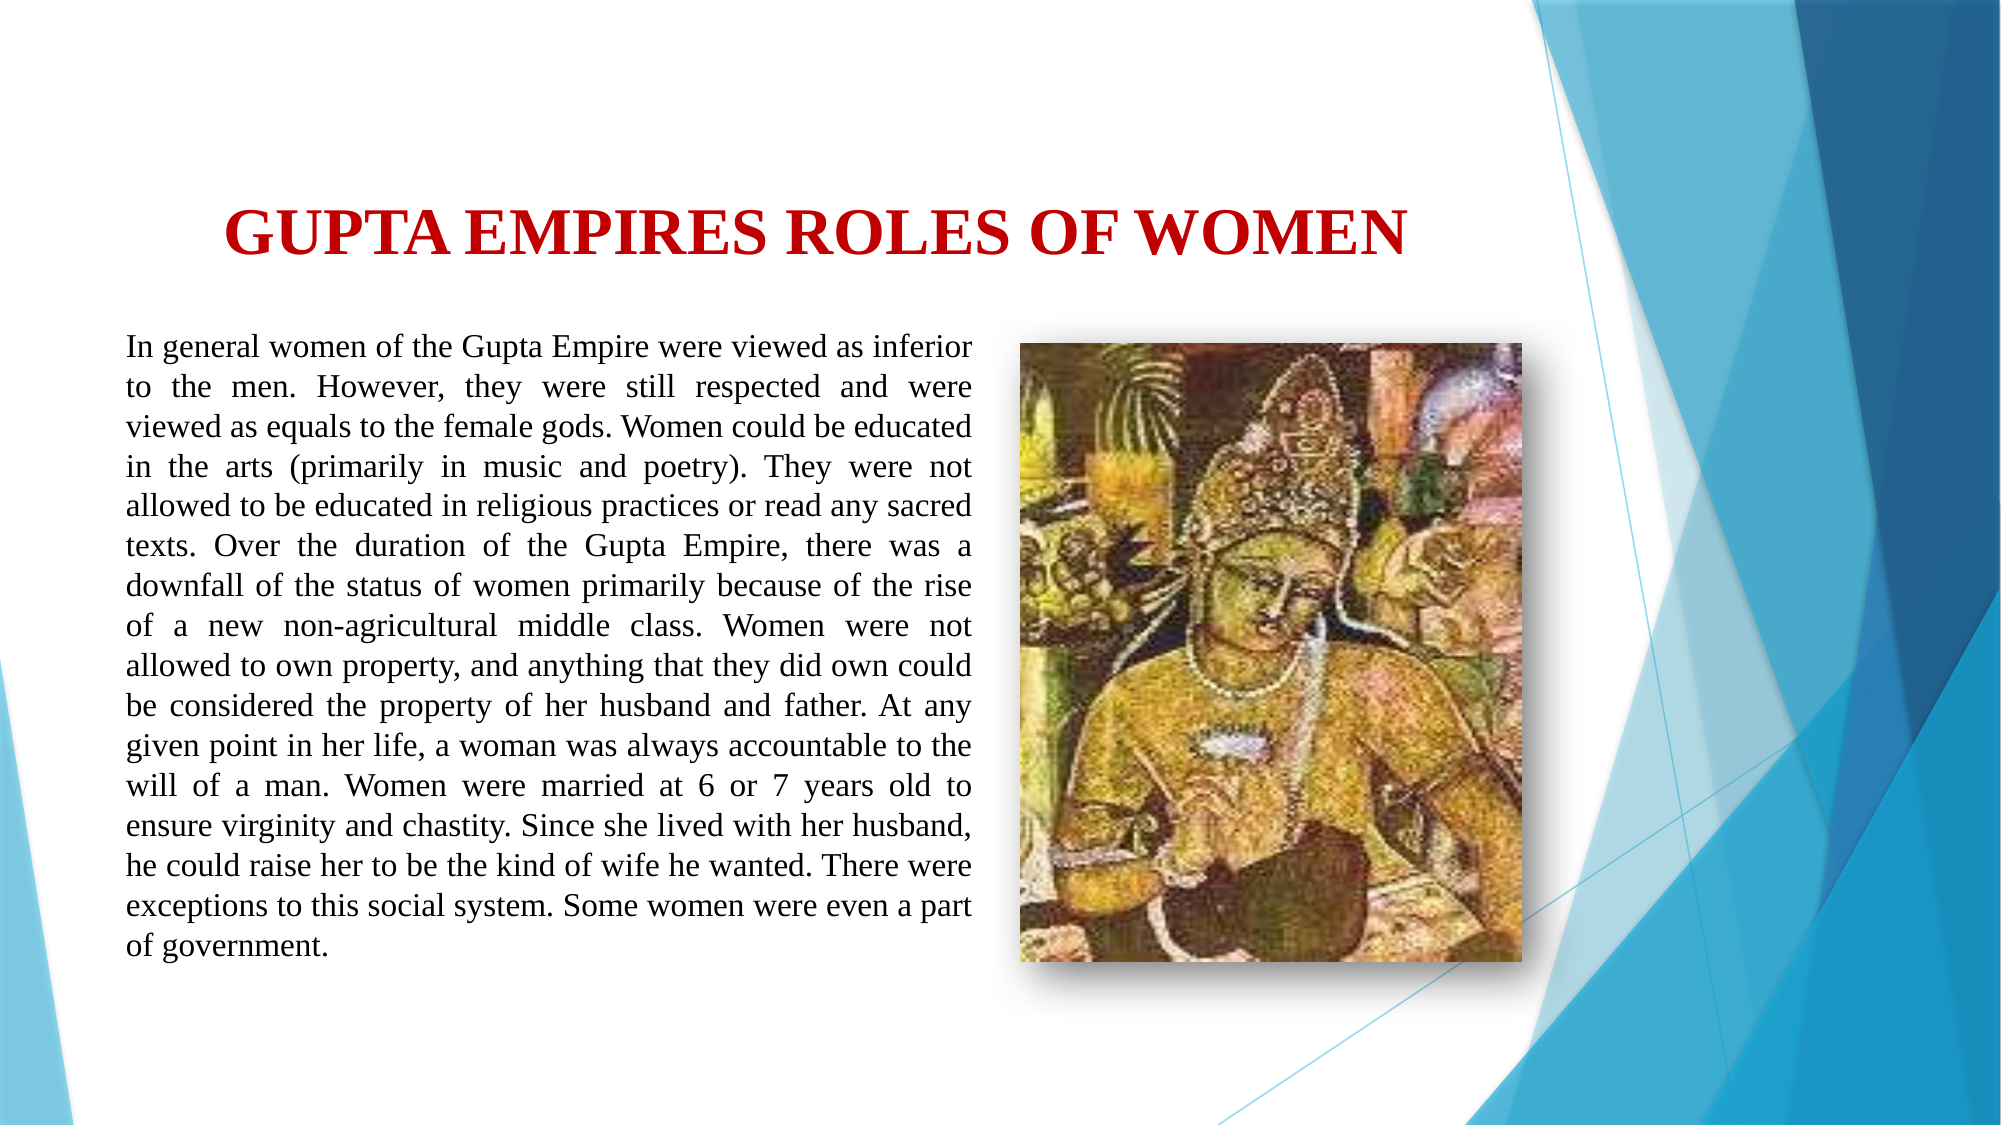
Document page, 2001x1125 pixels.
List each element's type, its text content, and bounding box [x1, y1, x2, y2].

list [1019, 342, 1522, 962]
title GUPTA EMPIRES ROLES OF WOMEN [111, 99, 1522, 317]
text_box In general women of the Gupta Empire were viewed as inferior to the men. However, they were still respected and were viewed as equals to the female gods. Women could be educated in the arts (primarily in music and poetry). They were not allowed to be educated in religious practices or read any sacred texts. Over the duration of the Gupta Empire, there was a downfall of the status of women primarily because of the rise of a new non-agricultural middle class. Women were not allowed to own property, and anything that they did own could be considered the property of her husband and father. At any given point in her life, a woman was always accountable to the will of a man. Women were married at 6 or 7 years old to ensure virginity and chastity. Since she lived with her husband, he could raise her to be the kind of wife he wanted. There were exceptions to this social system. Some women were even a part of government. [111, 316, 989, 971]
